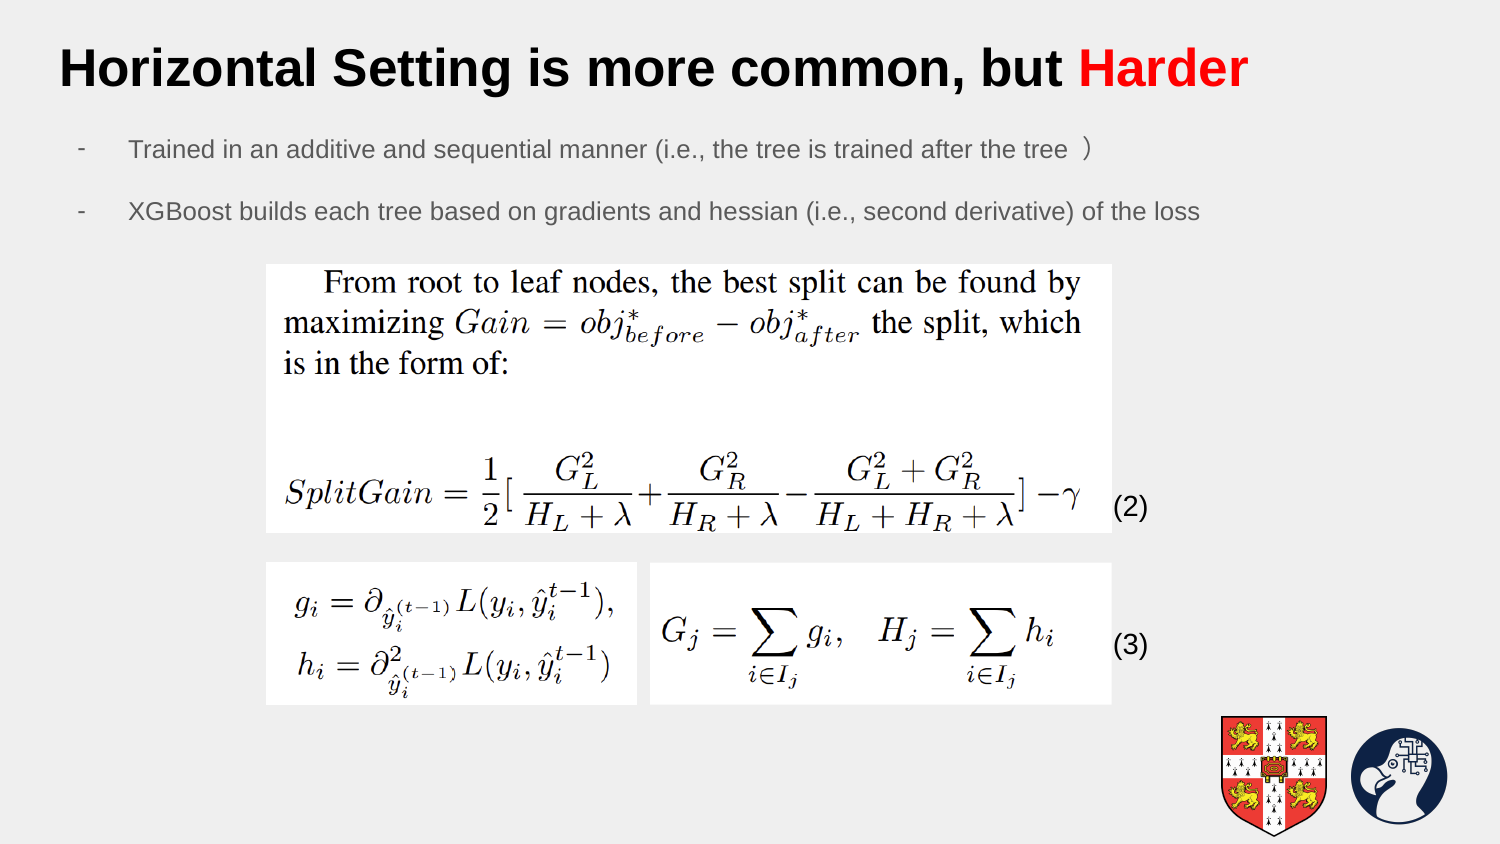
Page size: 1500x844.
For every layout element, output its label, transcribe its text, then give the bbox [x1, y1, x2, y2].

text_box (3) [1116, 566, 1234, 669]
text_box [266, 562, 1112, 705]
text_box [266, 264, 1234, 559]
title Horizontal Setting is more common, but Harder [44, 18, 1443, 113]
picture [1343, 720, 1455, 832]
picture [1221, 716, 1327, 837]
